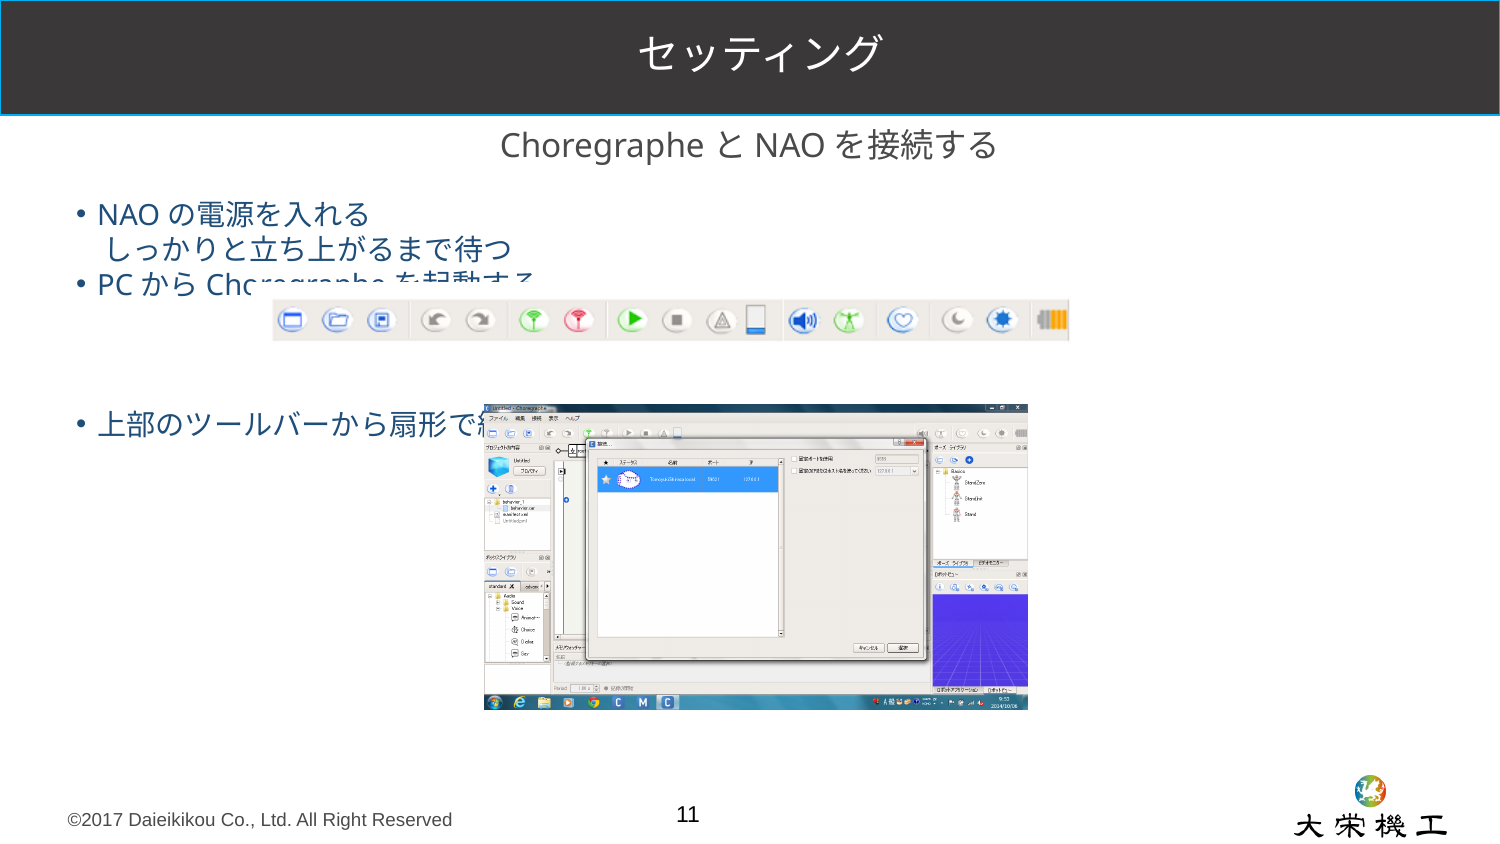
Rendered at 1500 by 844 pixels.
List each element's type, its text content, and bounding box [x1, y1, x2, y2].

picture [484, 403, 1028, 710]
subtitle セッティング [96, 3, 1406, 109]
picture [1294, 791, 1447, 838]
list NAOの電源を入れる しっかりと立ち上がるまで待つ PCからChoregrapheを起動する 上部のツールバーから扇形で緑色のwifiマークをクリックする 一覧から目的のロボットを選択し接続する [50, 184, 1450, 791]
slide_number ‹#› [664, 790, 838, 836]
title ChoregrapheとNAOを接続する [244, 124, 1256, 169]
picture [251, 282, 1093, 361]
